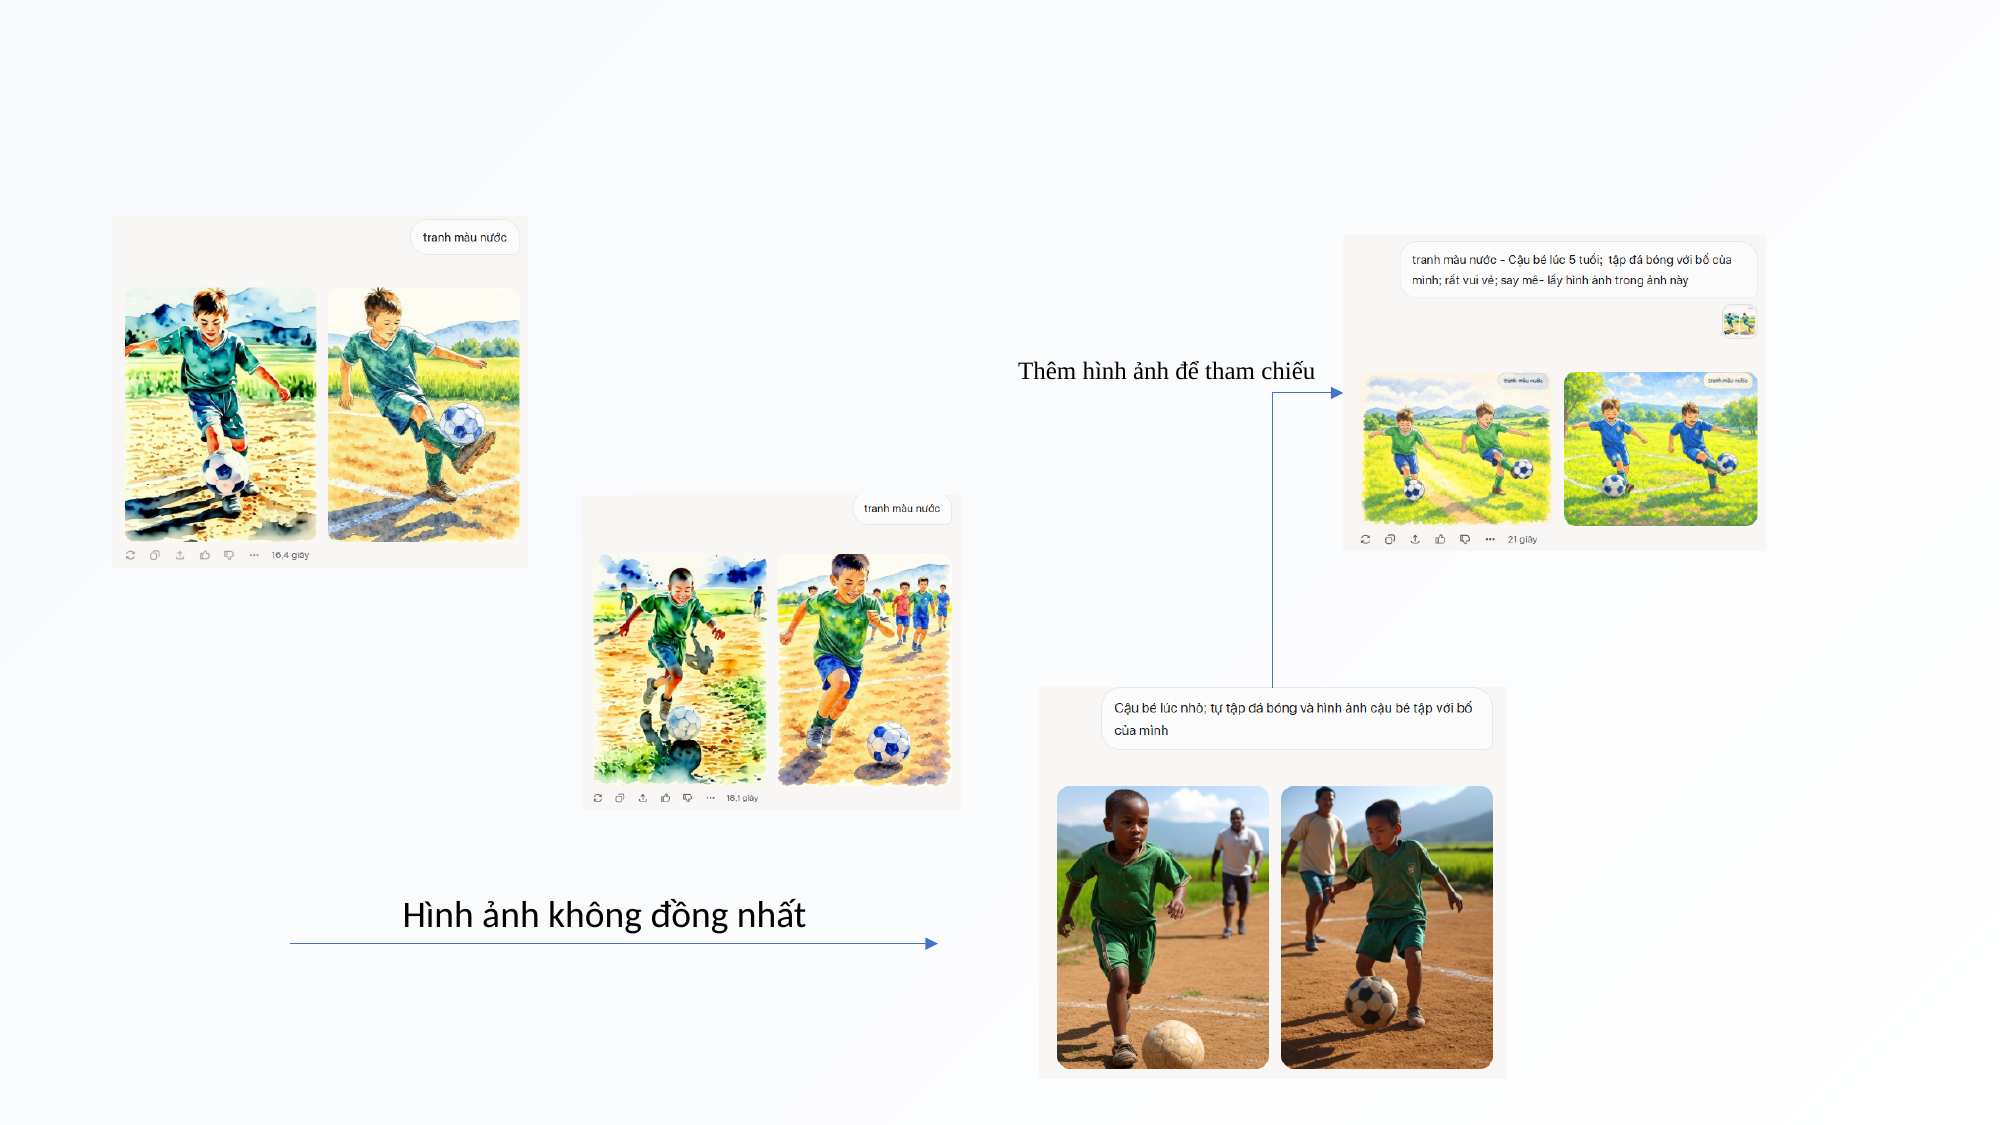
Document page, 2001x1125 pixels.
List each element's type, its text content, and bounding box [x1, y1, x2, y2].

picture [1039, 687, 1506, 1079]
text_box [1160, 504, 1456, 576]
picture [1343, 235, 1766, 551]
text_box Hình ảnh không đồng nhất [387, 883, 822, 943]
text_box Thêm hình ảnh để tham chiếu [1003, 346, 1331, 392]
picture [113, 216, 528, 569]
picture [582, 495, 961, 810]
